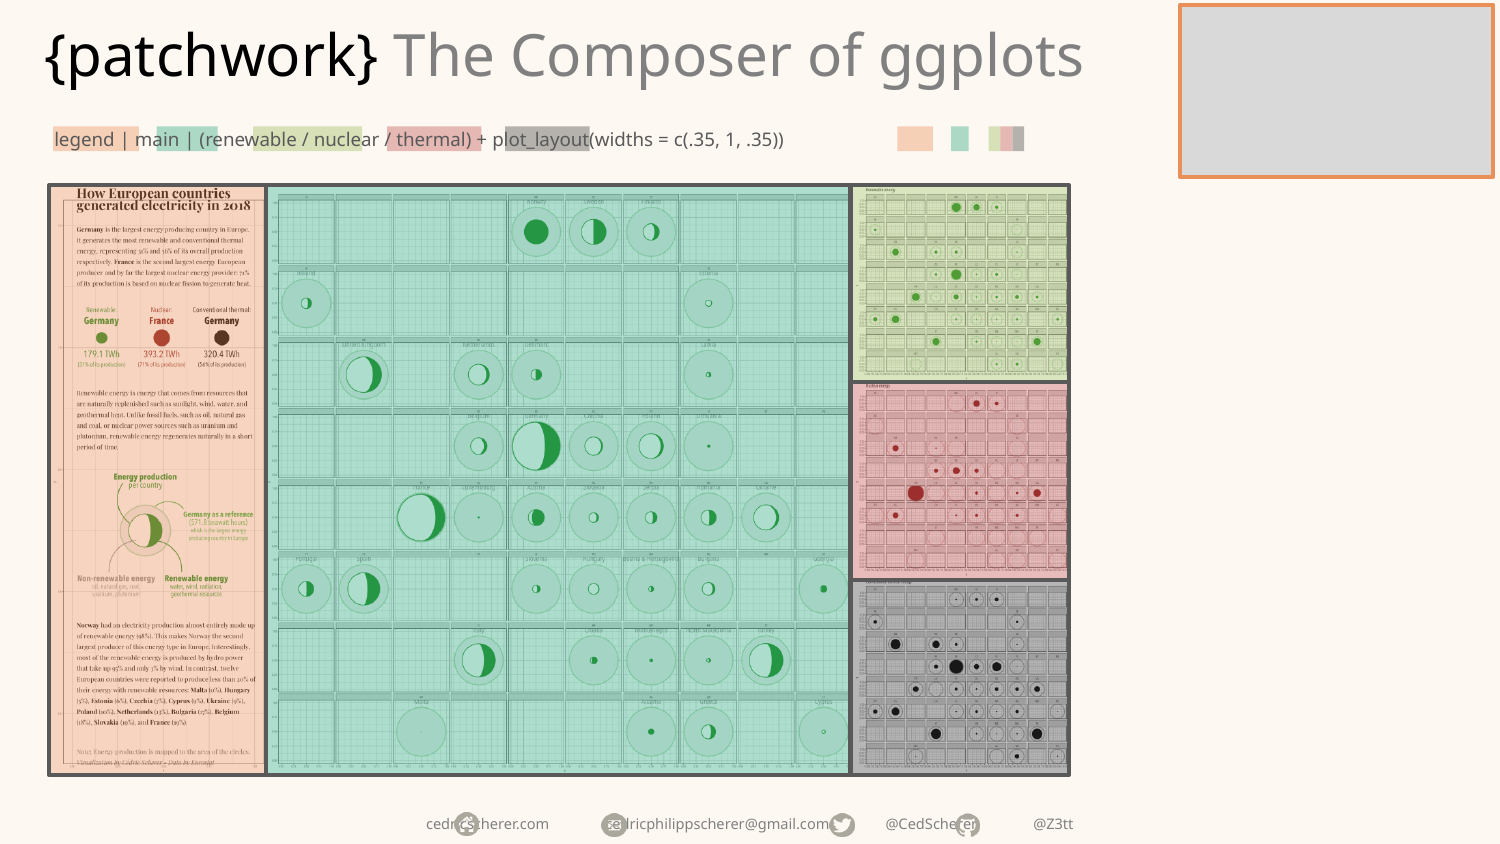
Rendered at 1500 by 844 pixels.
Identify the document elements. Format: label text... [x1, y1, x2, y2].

text_box legend | main | (renewable / nuclear / thermal) + plot_layout(widths = c(.35, 1, .35)) [49, 127, 1069, 151]
picture [0, 0, 1500, 844]
title {patchwork} The Composer of ggplots [29, 23, 1176, 92]
